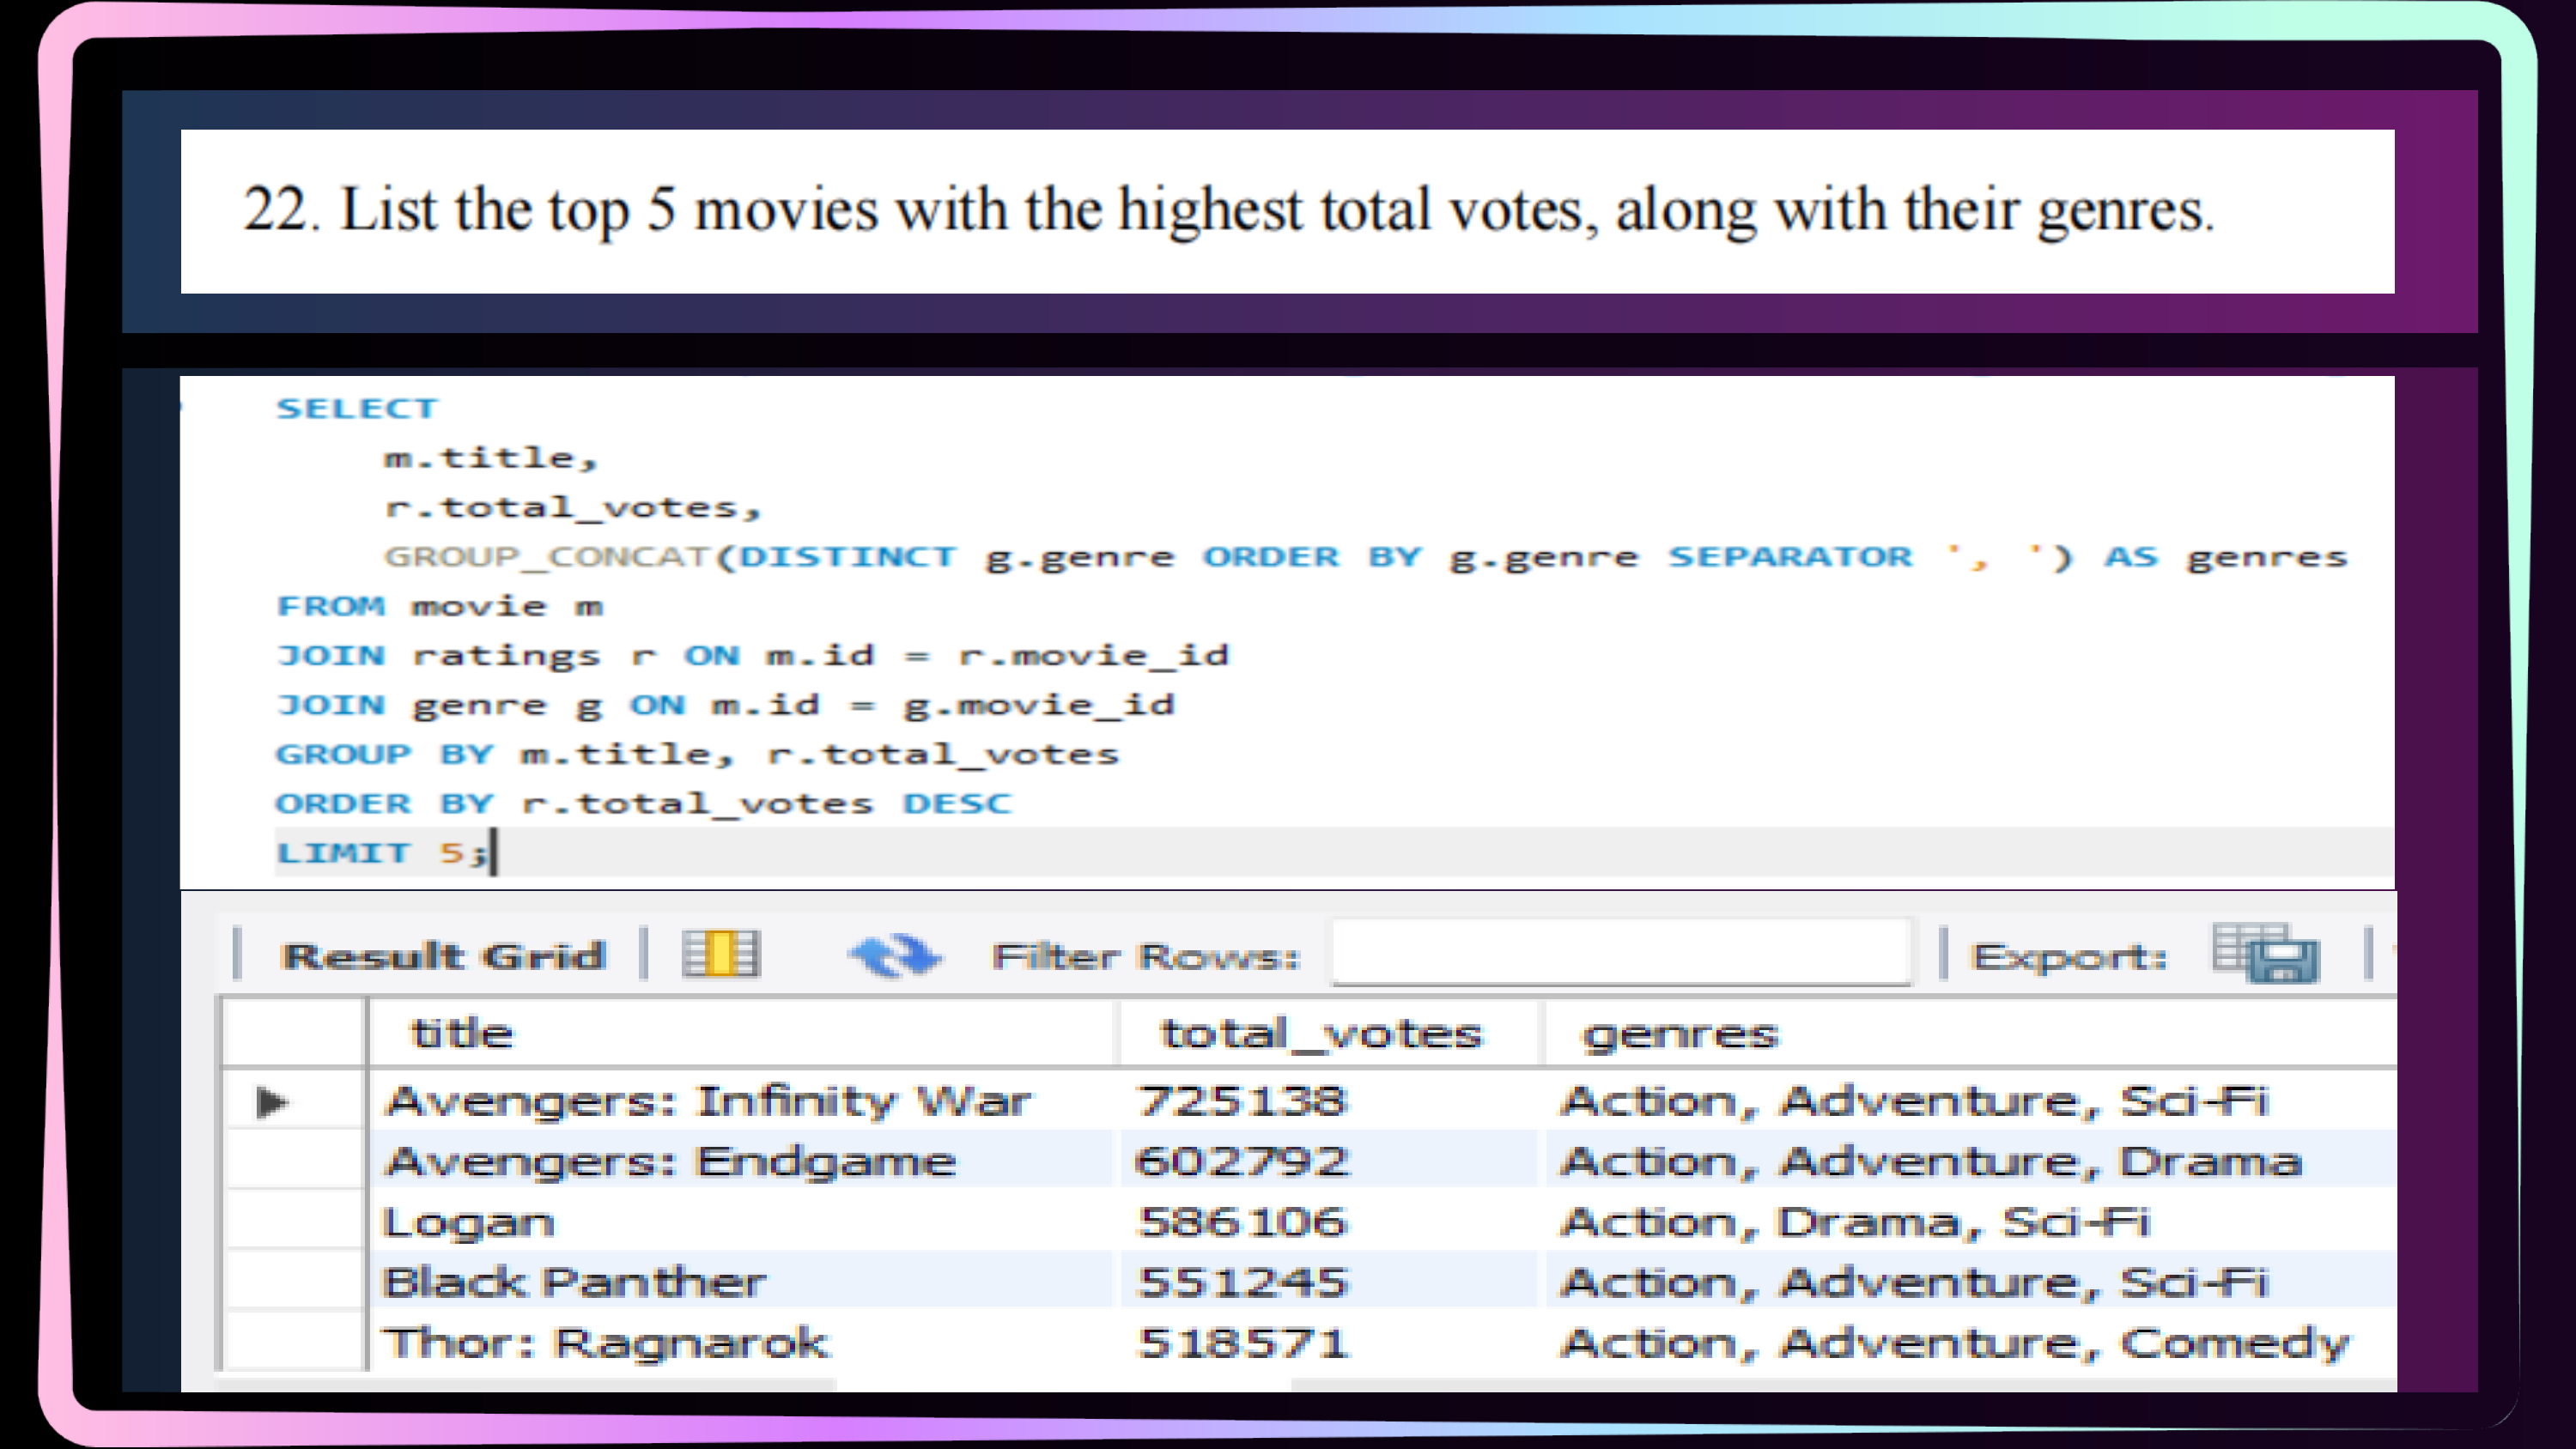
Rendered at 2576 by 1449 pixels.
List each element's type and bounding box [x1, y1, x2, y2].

text_box [122, 367, 2478, 1392]
text_box [122, 90, 2478, 333]
text_box [36, 0, 2540, 1447]
